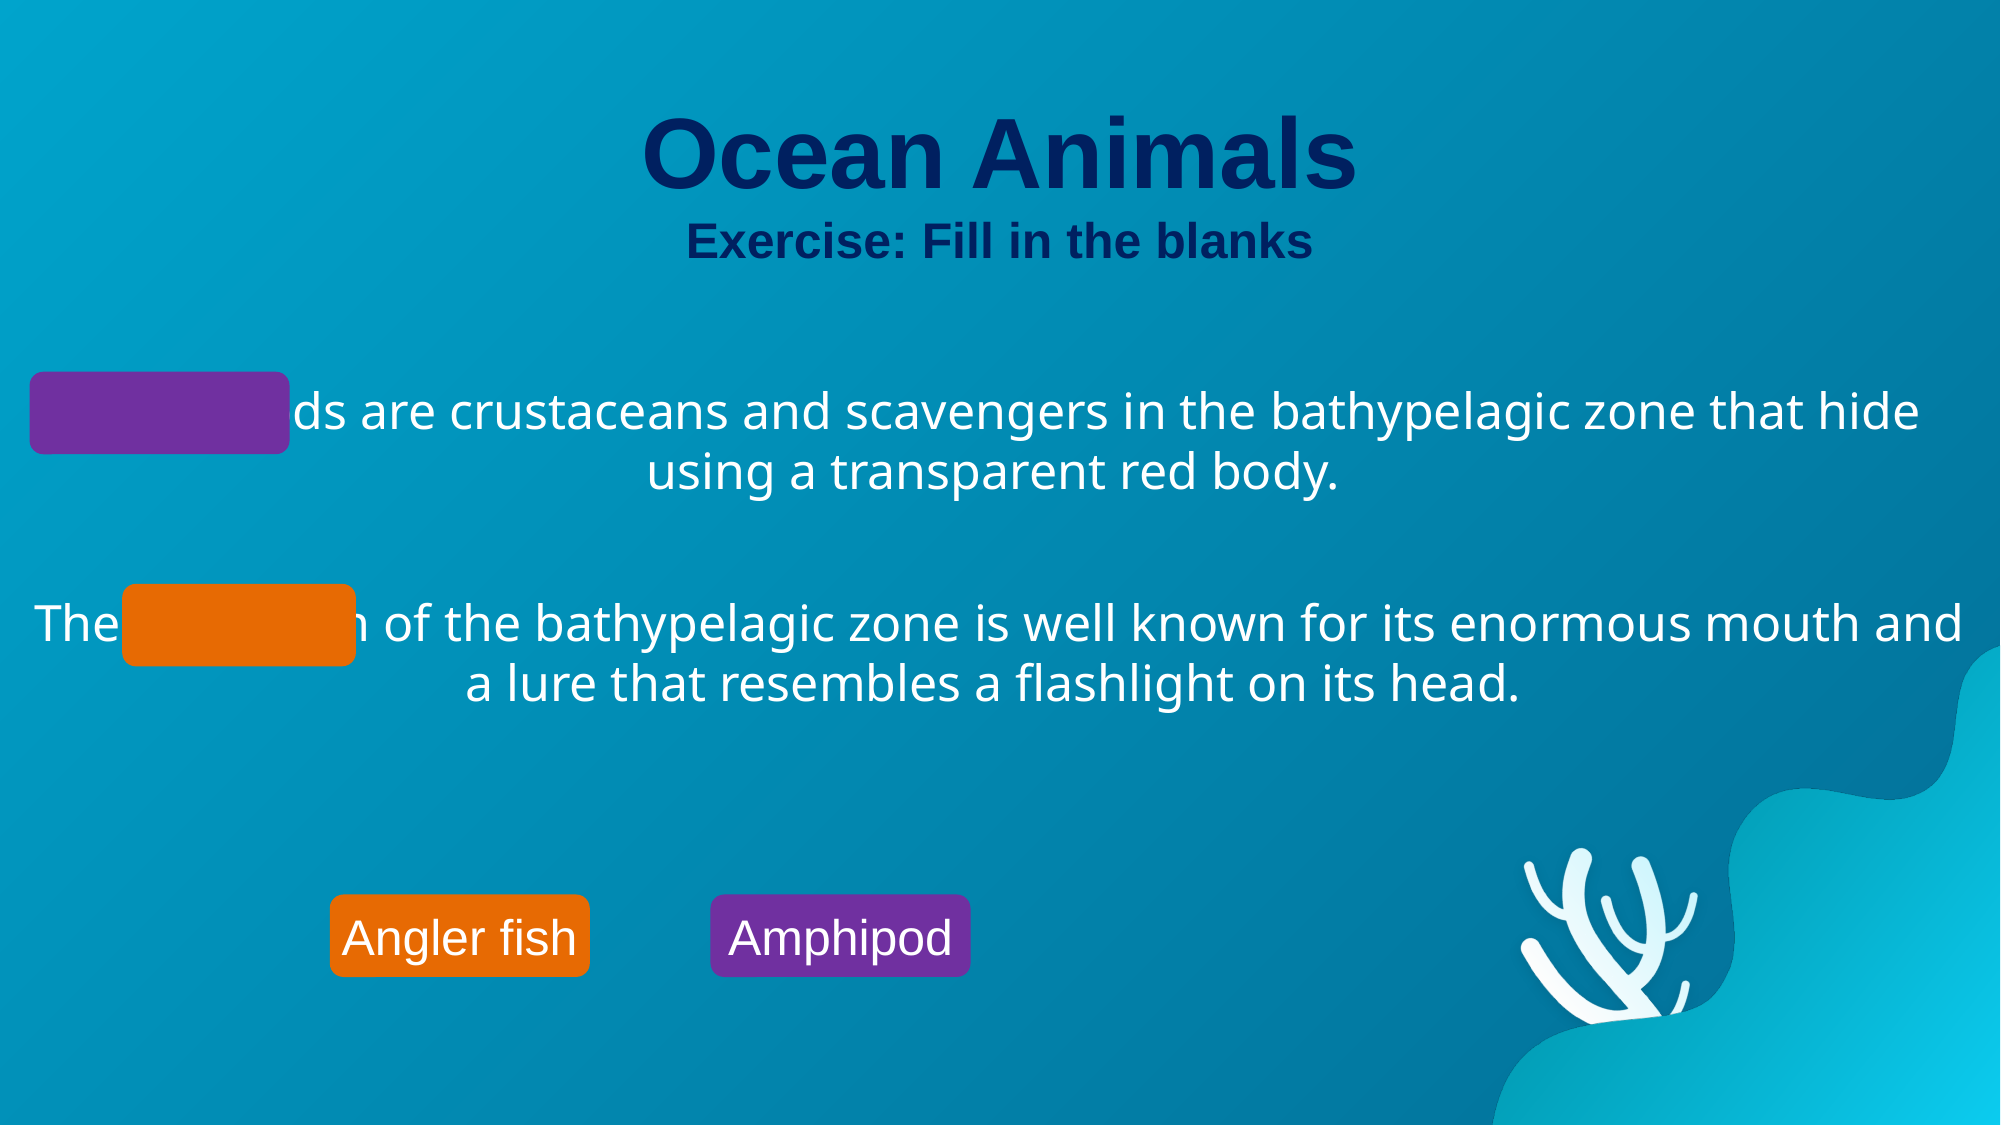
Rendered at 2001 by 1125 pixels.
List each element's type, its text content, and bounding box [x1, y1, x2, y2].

text_box Amphipod [710, 894, 971, 978]
picture [1494, 647, 2001, 1125]
text_box Angler fish [329, 894, 590, 978]
text_box [122, 583, 356, 667]
text_box Amphipods are crustaceans and scavengers in the bathypelagic zone that hide using a transparent red body. [0, 371, 2000, 507]
text_box The anglerfish of the bathypelagic zone is well known for its enormous mouth and a lure that resembles a flashlight on its head. [0, 583, 2000, 719]
text_box Ocean Animals Exercise: Fill in the blanks [329, 81, 1671, 276]
text_box [29, 371, 290, 455]
